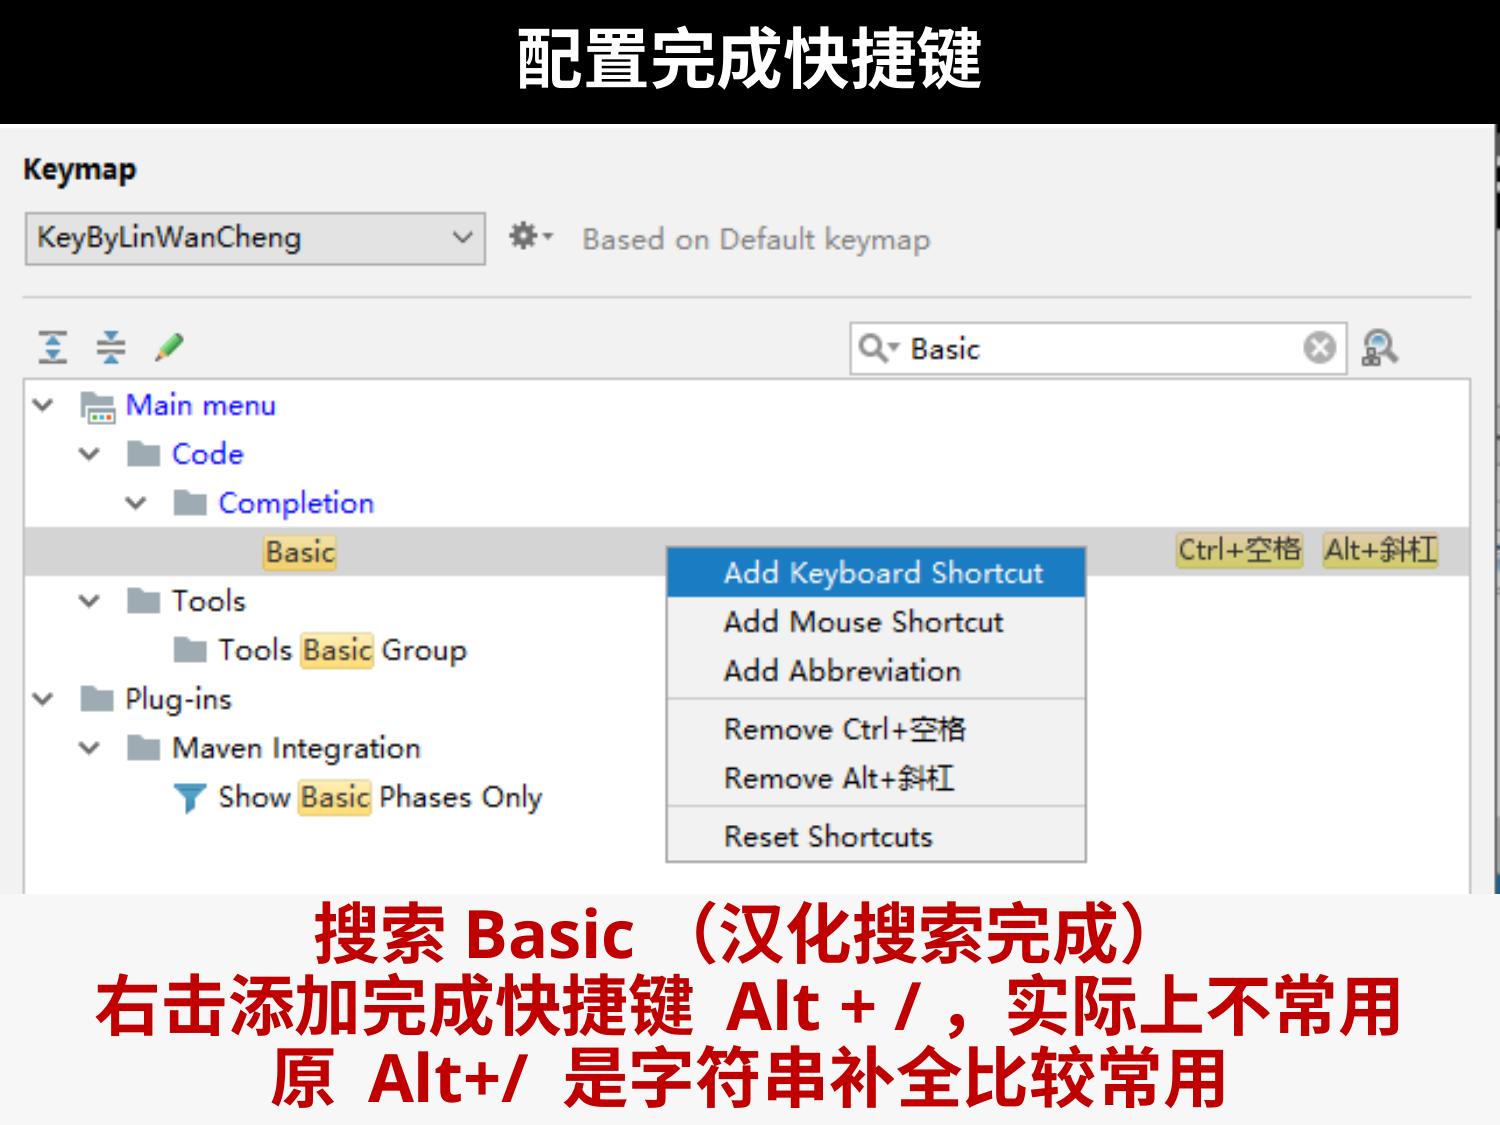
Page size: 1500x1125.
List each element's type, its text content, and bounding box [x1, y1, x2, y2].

title 配置完成快捷键 [0, 0, 1500, 124]
picture [0, 124, 1500, 894]
text_box 搜索Basic（汉化搜索完成） 右击添加完成快捷键 Alt + /，实际上不常用 原 Alt+/ 是字符串补全比较常用 [0, 894, 1500, 1125]
